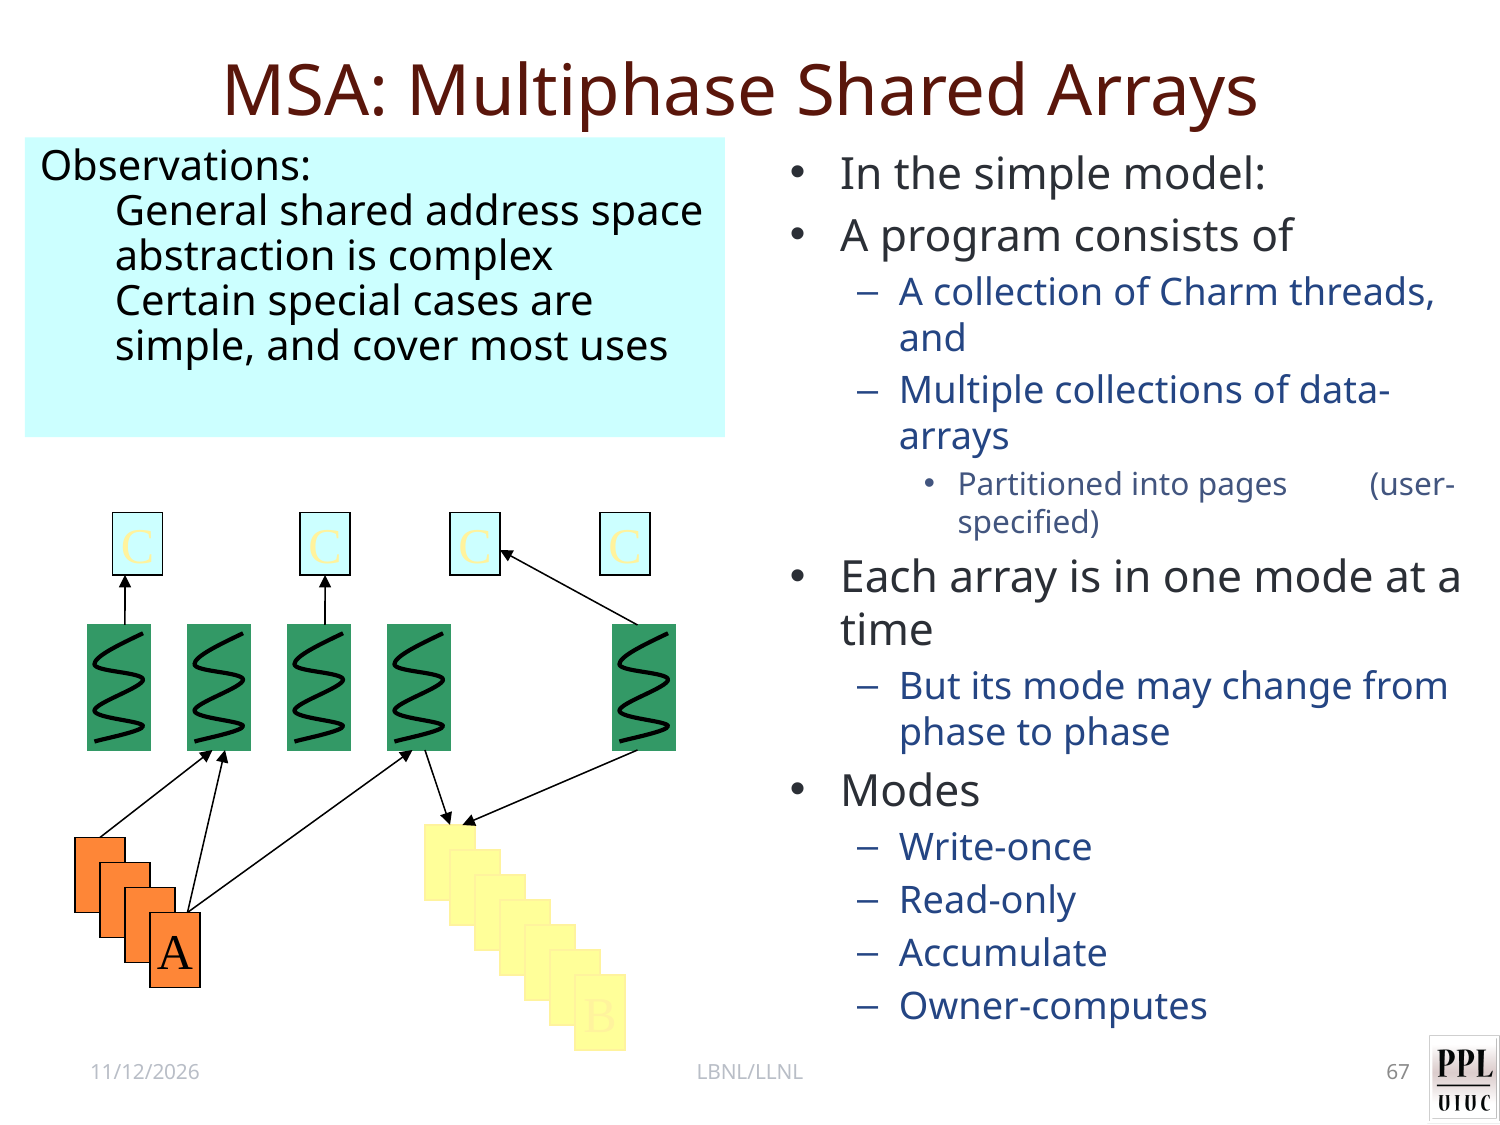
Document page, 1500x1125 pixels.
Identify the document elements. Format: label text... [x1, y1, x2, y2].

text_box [74, 511, 676, 1051]
footer LBNL/LLNL [512, 1042, 988, 1103]
text_box Observations: General shared address space abstraction is complex Certain special cases are simple, and cover most uses [24, 137, 725, 438]
slide_number 67 [1074, 1042, 1425, 1103]
list In the simple model: A program consists of A collection of Charm threads, and Multiple collections of data-arrays Partitioned into pages (user-specified) Each array is in one mode at a time But its mode may change from phase to phase Modes Write-once Read-only Accumulate Owner-computes [774, 137, 1482, 1038]
picture [1425, 1032, 1500, 1125]
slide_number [75, 1059, 425, 1103]
title MSA: Multiphase Shared Arrays [50, 37, 1450, 138]
